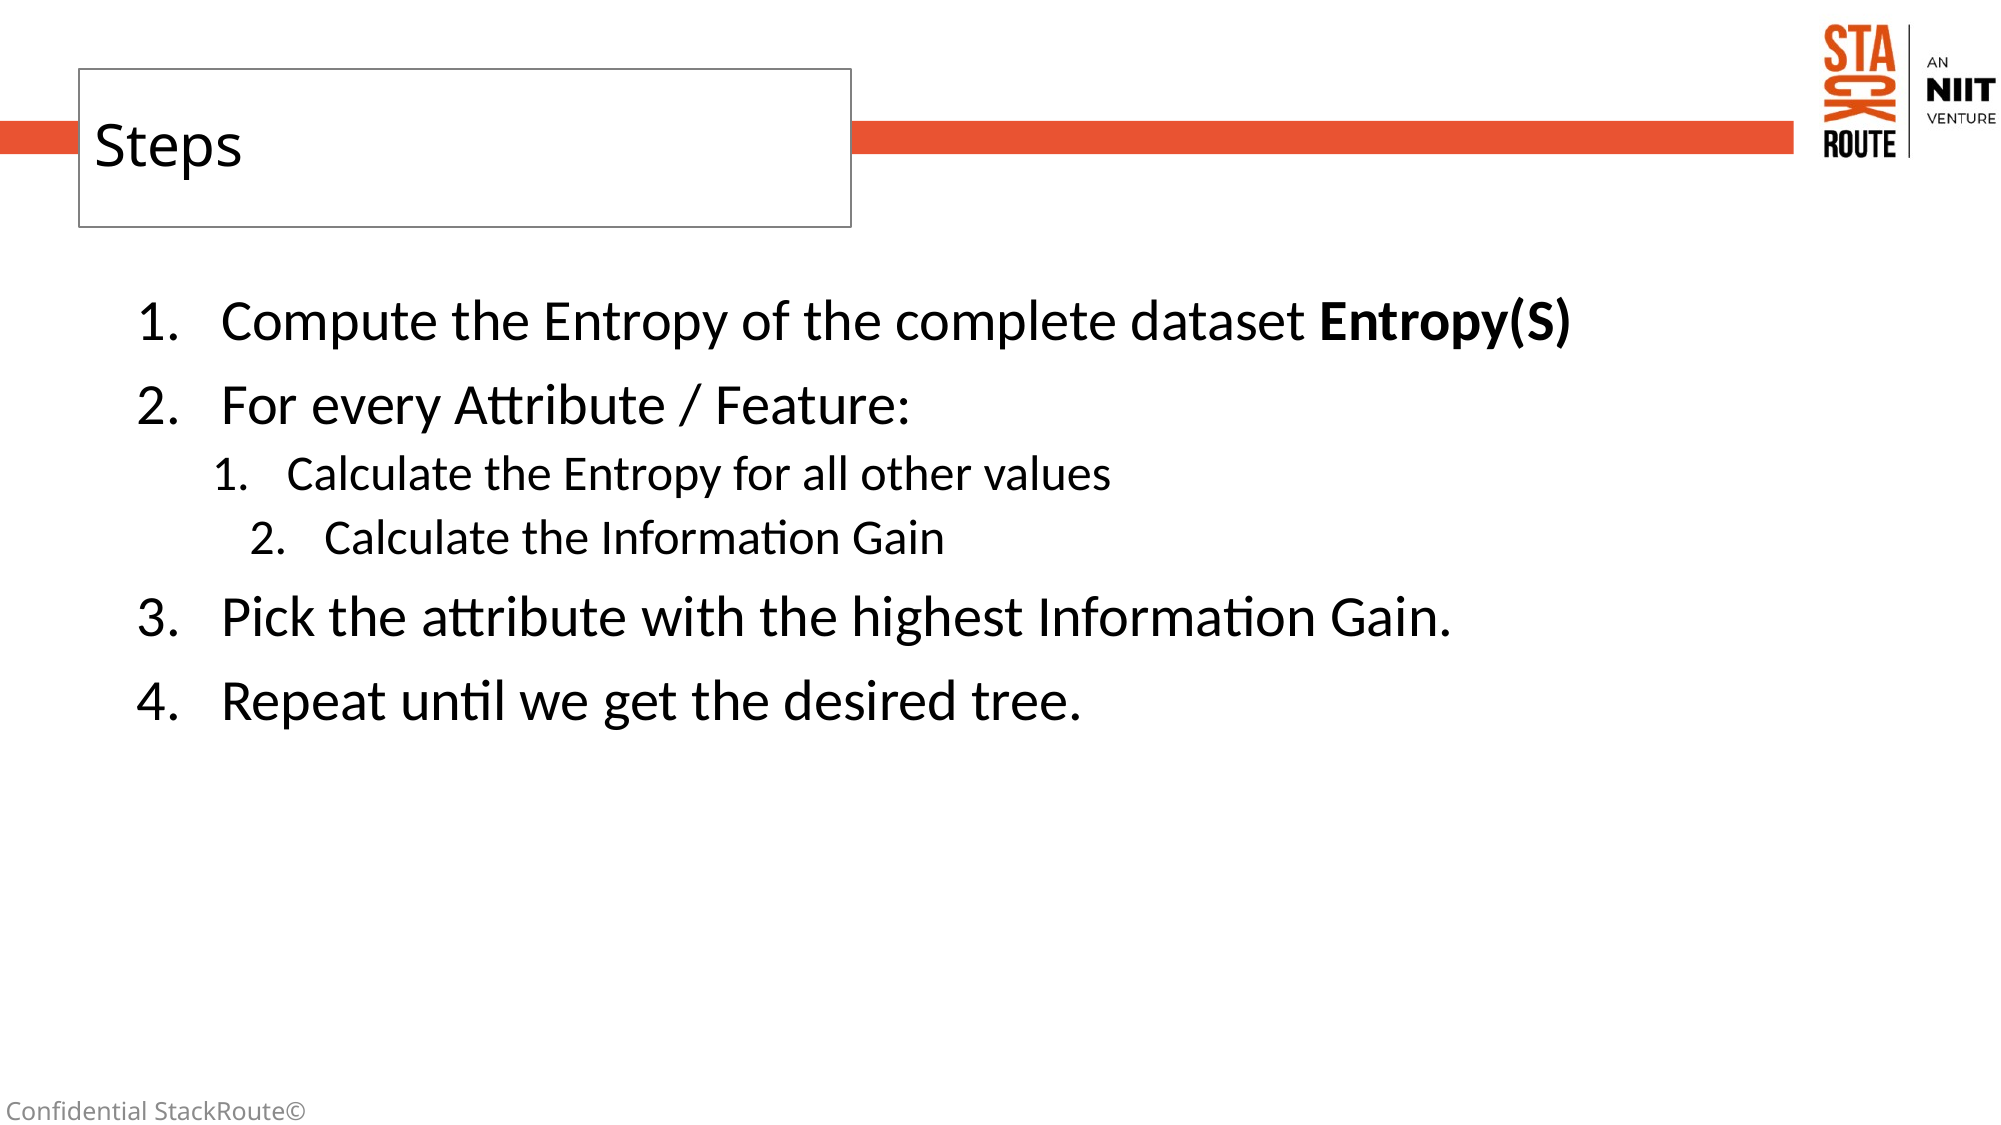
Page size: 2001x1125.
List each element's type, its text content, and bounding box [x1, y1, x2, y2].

title Steps [78, 68, 852, 228]
picture [1819, 0, 2000, 181]
list Compute the Entropy of the complete dataset Entropy(S) For every Attribute / Feature: Calculate the Entropy for all other values Calculate the Information Gain Pick the attribute with the highest Information Gain. Repeat until we get the desired tree. [121, 282, 1773, 1080]
